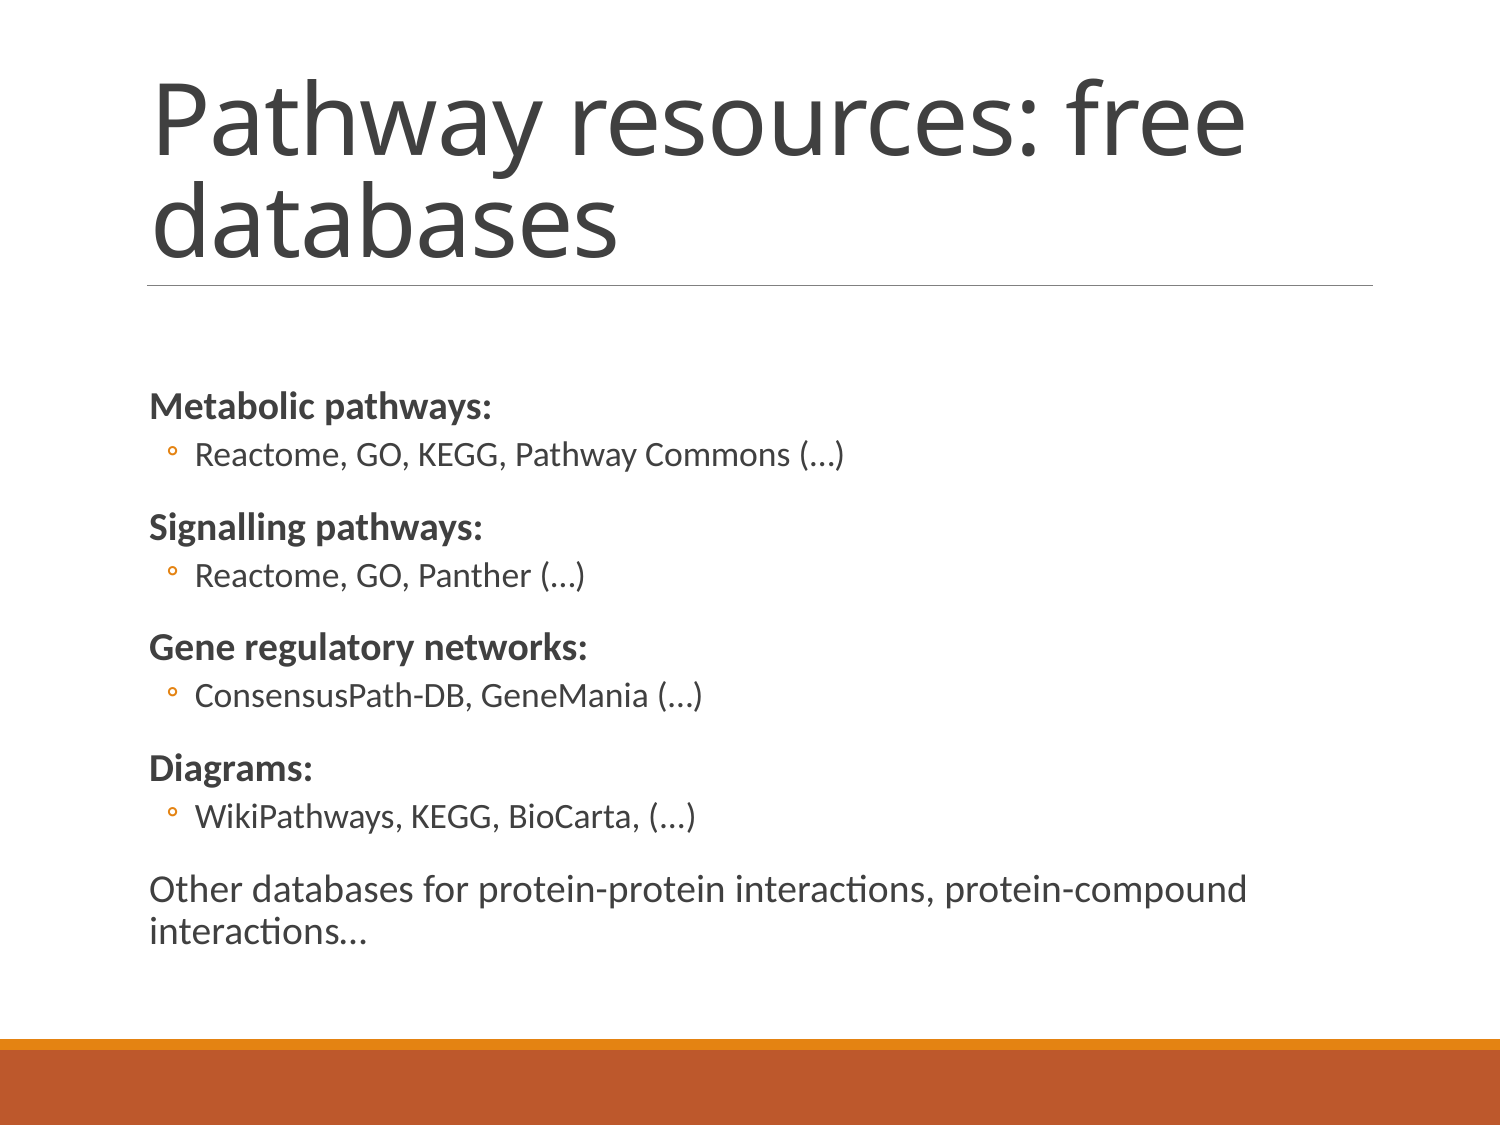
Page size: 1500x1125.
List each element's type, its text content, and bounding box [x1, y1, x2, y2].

list Metabolic pathways: Reactome, GO, KEGG, Pathway Commons (…) Signalling pathways: Reactome, GO, Panther (…) Gene regulatory networks: ConsensusPath-DB, GeneMania (…) Diagrams: WikiPathways, KEGG, BioCarta, (...) Other databases for protein-protein interactions, protein-compound interactions… [135, 302, 1373, 963]
title Pathway resources: free databases [135, 47, 1373, 285]
